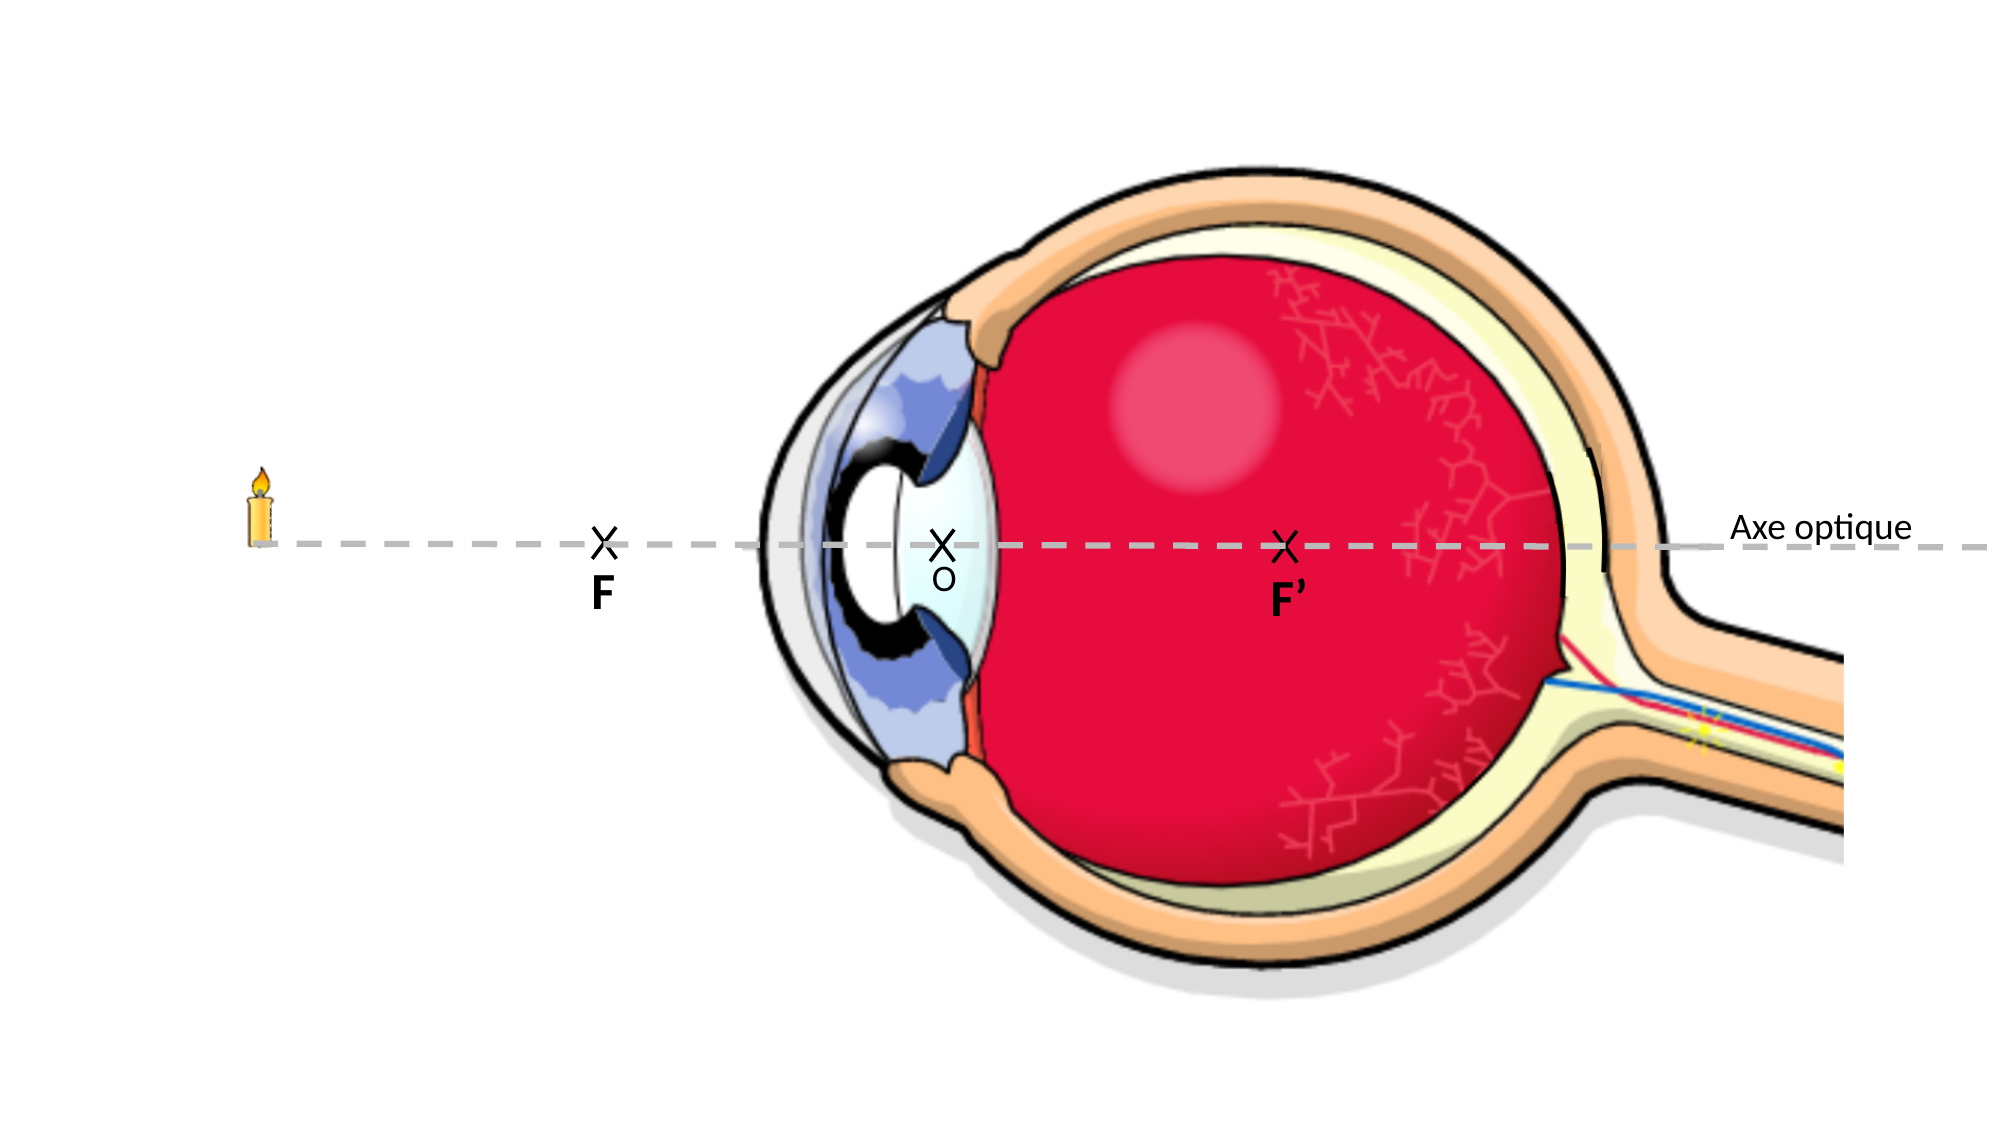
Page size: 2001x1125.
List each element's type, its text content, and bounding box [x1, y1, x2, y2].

picture [229, 457, 445, 557]
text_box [252, 543, 930, 549]
text_box F [576, 550, 633, 628]
text_box Axe optique [1846, 494, 1957, 543]
text_box Axe optique [1846, 549, 1957, 555]
picture [742, 159, 1846, 543]
picture [742, 549, 1846, 1002]
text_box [1272, 530, 1298, 543]
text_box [1272, 549, 1298, 563]
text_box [592, 549, 617, 559]
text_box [592, 527, 617, 543]
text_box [955, 543, 2000, 549]
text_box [930, 529, 955, 562]
